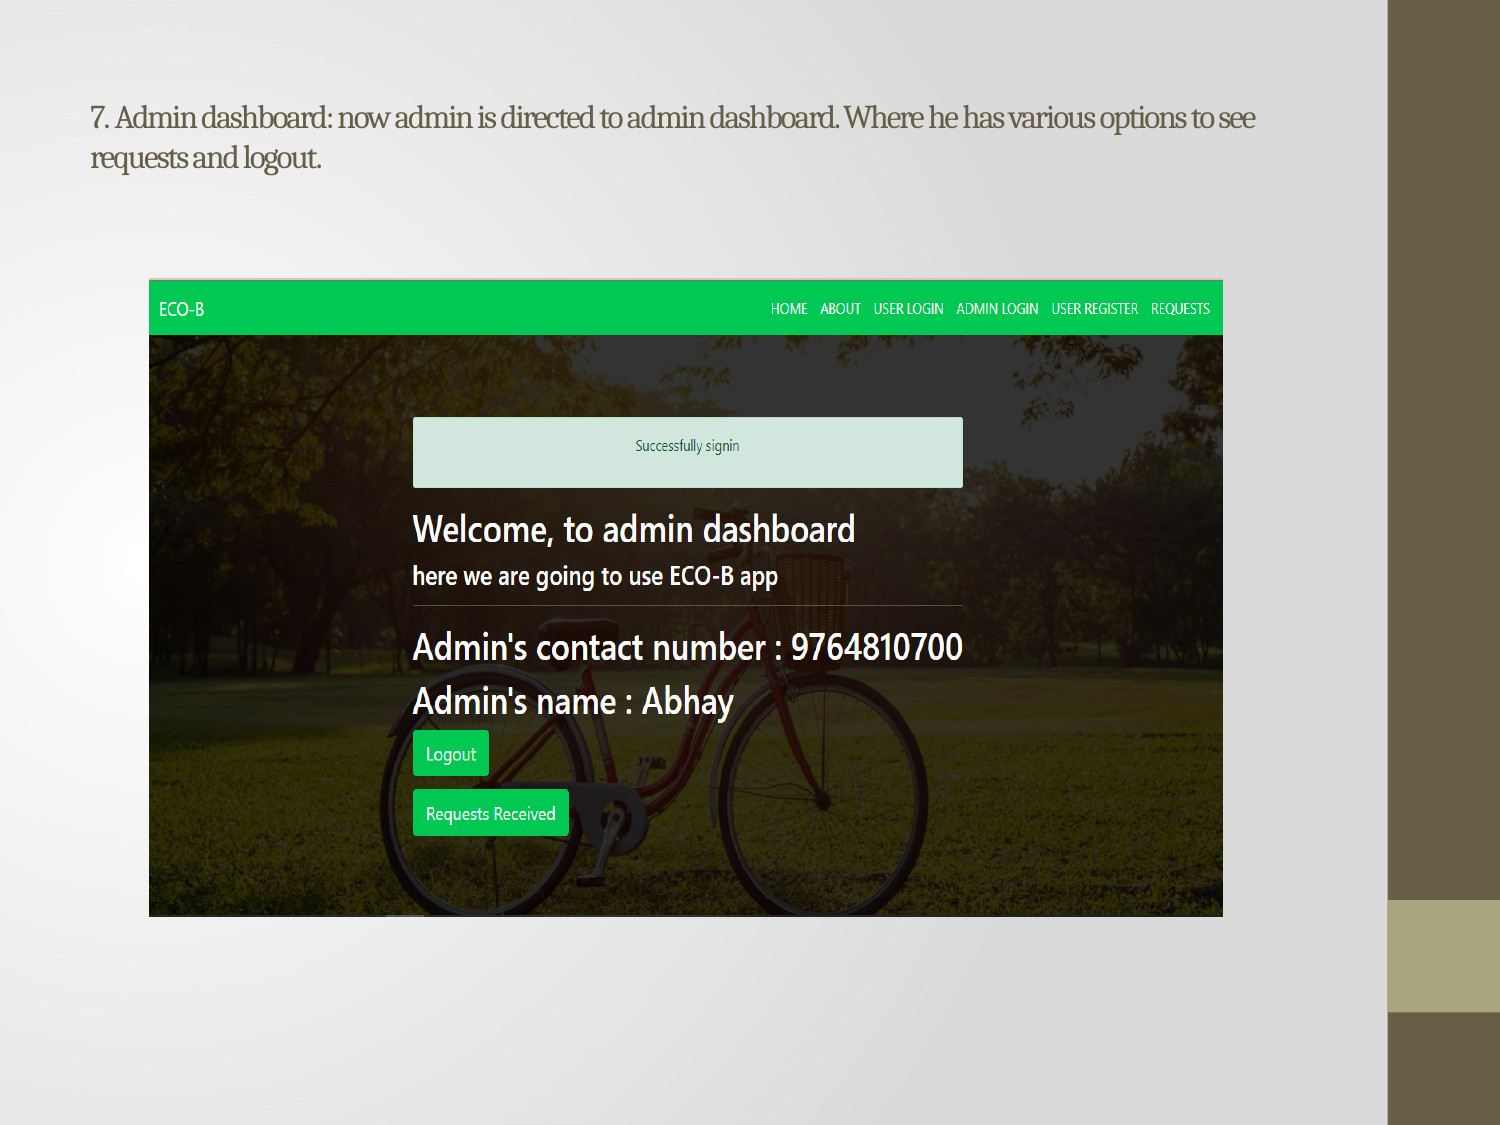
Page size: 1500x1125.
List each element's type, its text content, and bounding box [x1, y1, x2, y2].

title 7. Admin dashboard: now admin is directed to admin dashboard. Where he has various options to see requests and logout. [75, 78, 1325, 233]
picture [148, 278, 1224, 918]
